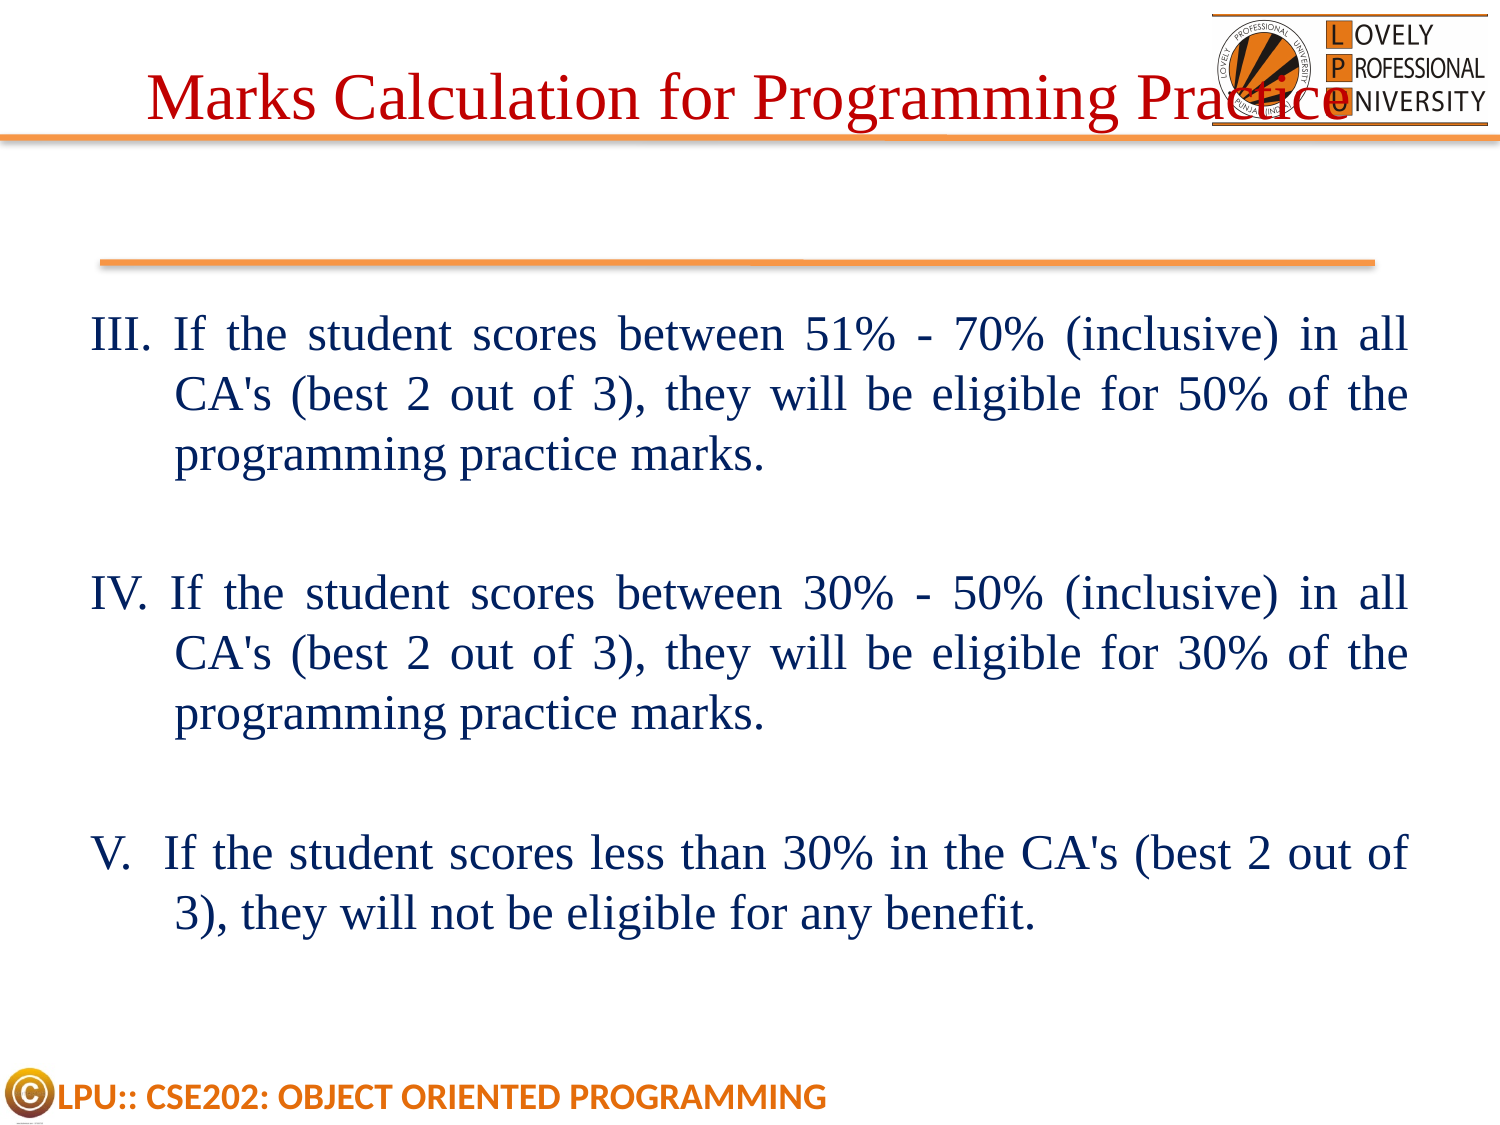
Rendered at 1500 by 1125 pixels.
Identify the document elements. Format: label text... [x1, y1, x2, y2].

picture [0, 1063, 59, 1125]
list III. If the student scores between 51% - 70% (inclusive) in all CA's (best 2 out of 3), they will be eligible for 50% of the programming practice marks. IV. If the student scores between 30% - 50% (inclusive) in all CA's (best 2 out of 3), they will be eligible for 30% of the programming practice marks. V. If the student scores less than 30% in the CA's (best 2 out of 3), they will not be eligible for any benefit. [75, 292, 1425, 1100]
title Marks Calculation for Programming Practice [75, 45, 1425, 238]
picture [1212, 14, 1488, 126]
